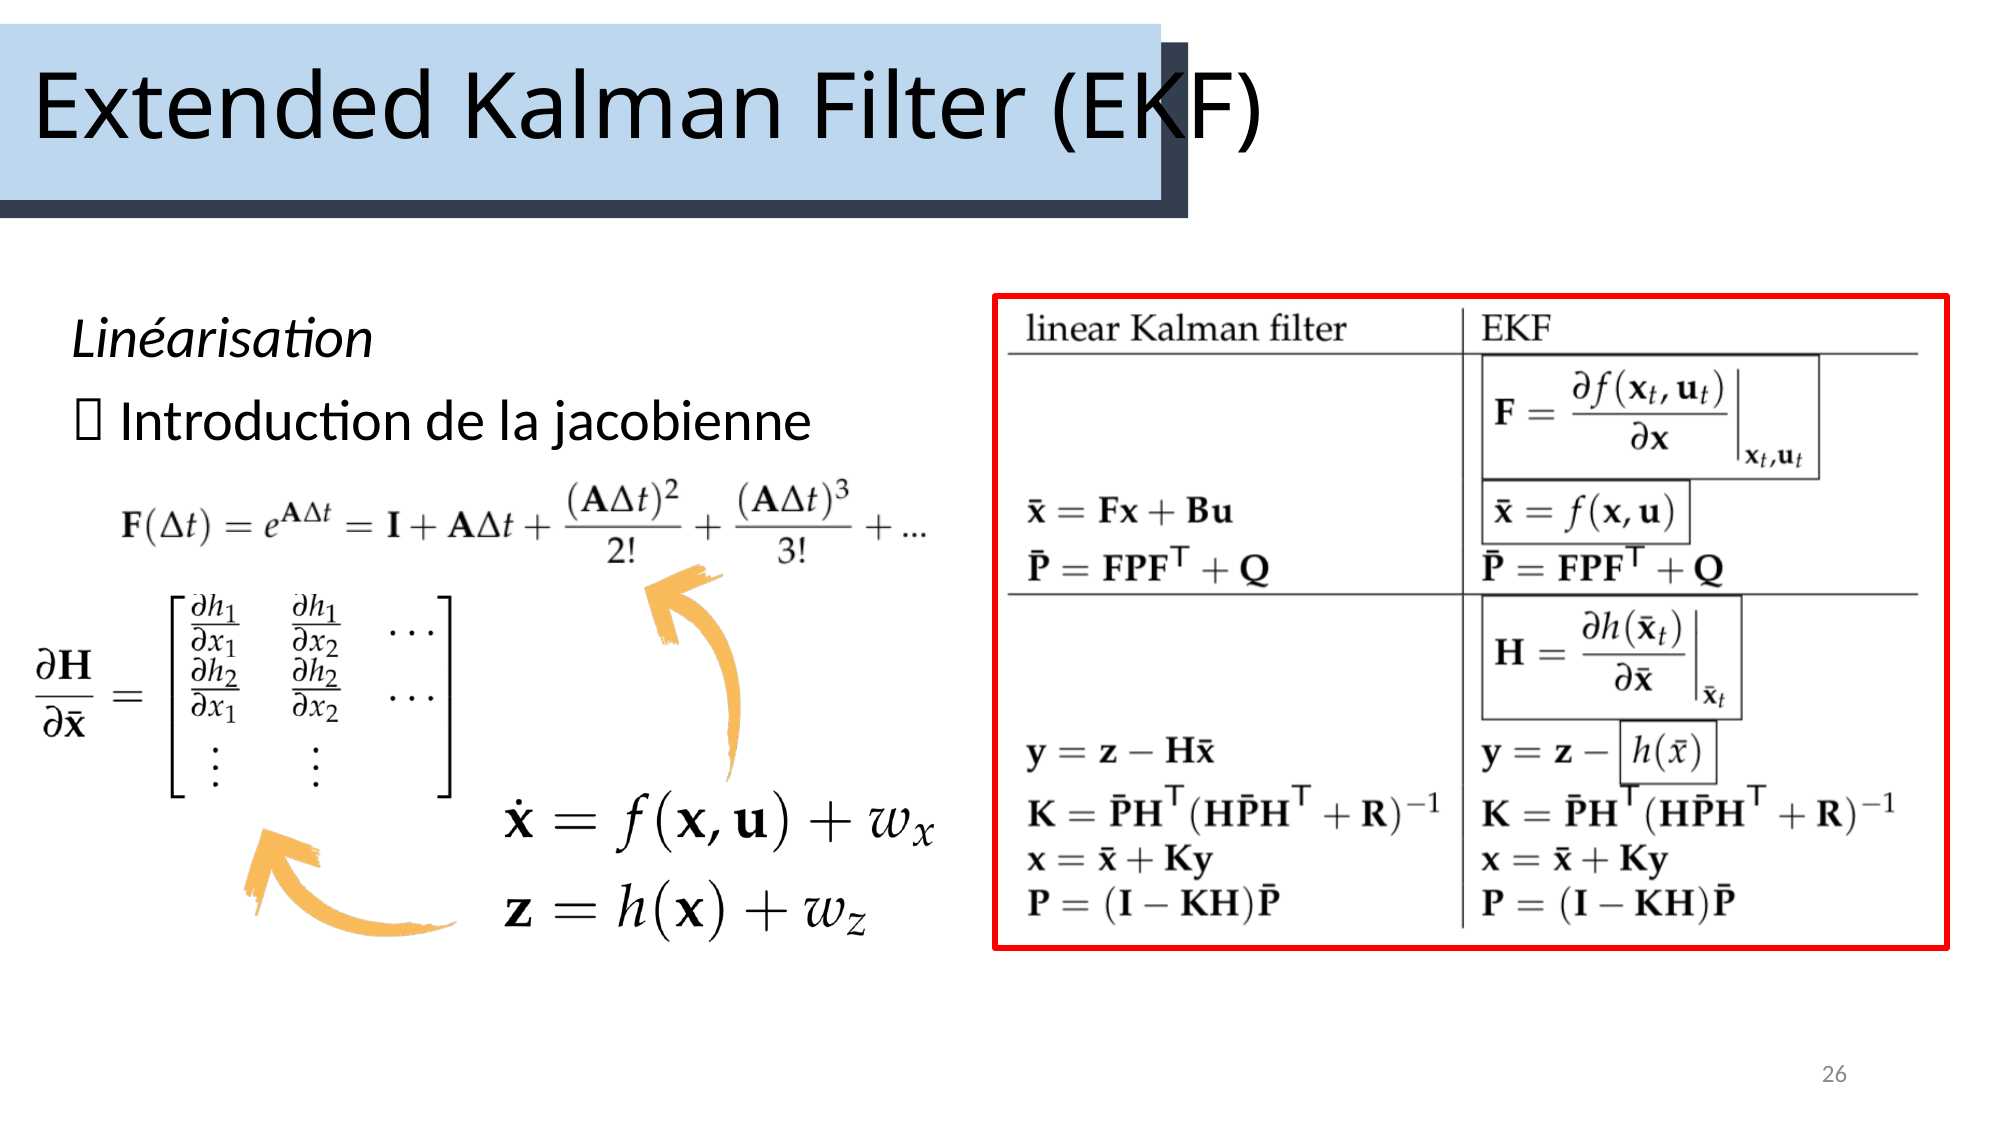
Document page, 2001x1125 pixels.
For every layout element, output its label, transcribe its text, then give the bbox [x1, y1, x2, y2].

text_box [0, 23, 1189, 219]
list Linéarisation  Introduction de la jacobienne [55, 299, 1781, 1096]
title Extended Kalman Filter (EKF) [16, 0, 1742, 218]
slide_number 26 [1412, 1042, 1863, 1103]
picture [997, 299, 1944, 945]
picture [16, 461, 956, 1020]
